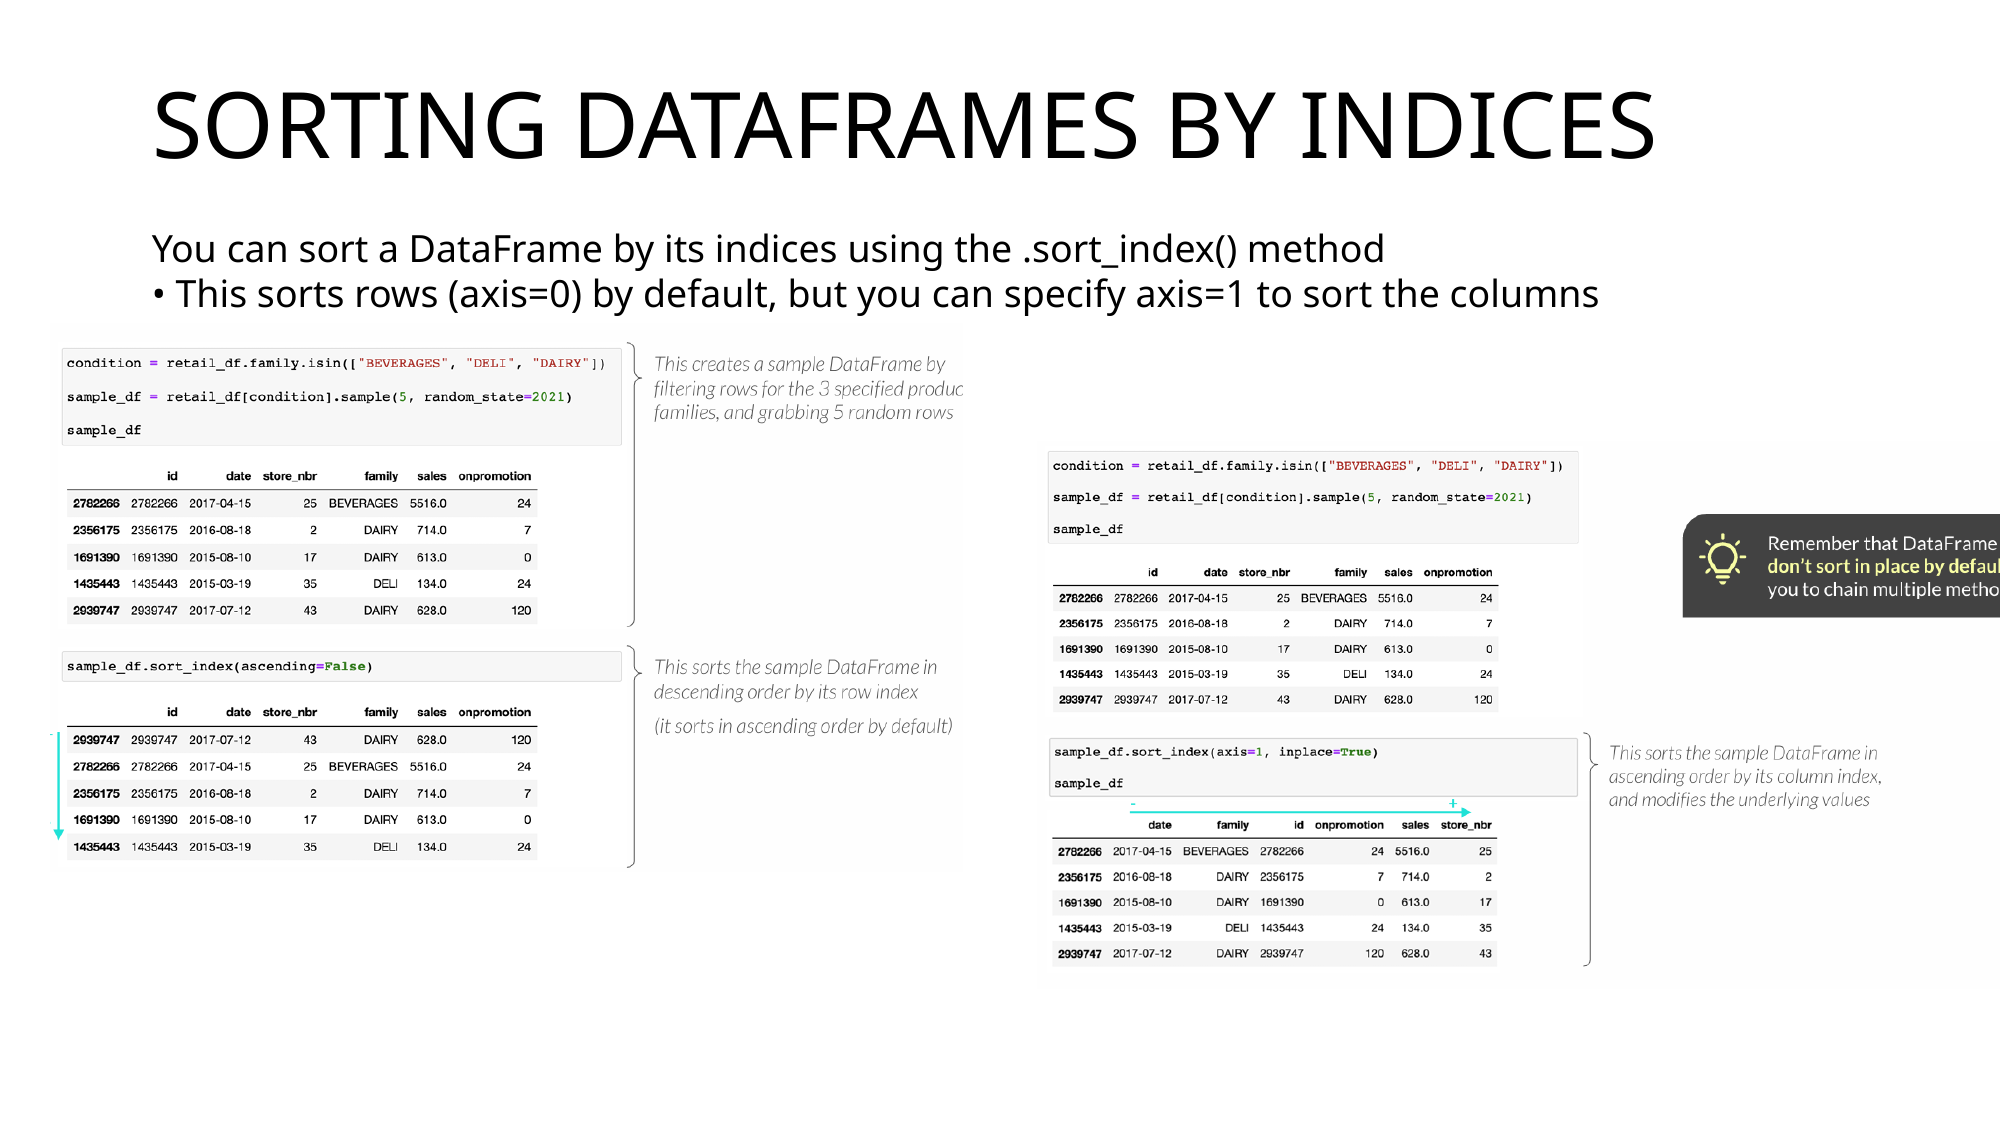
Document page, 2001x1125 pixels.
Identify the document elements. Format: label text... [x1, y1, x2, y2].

title SORTING DATAFRAMES BY INDICES [137, 59, 1863, 199]
text_box You can sort a DataFrame by its indices using the .sort_index() method • This sorts rows (axis=0) by default, but you can specify axis=1 to sort the columns [137, 217, 1713, 323]
picture [49, 323, 964, 872]
picture [1036, 440, 2000, 990]
